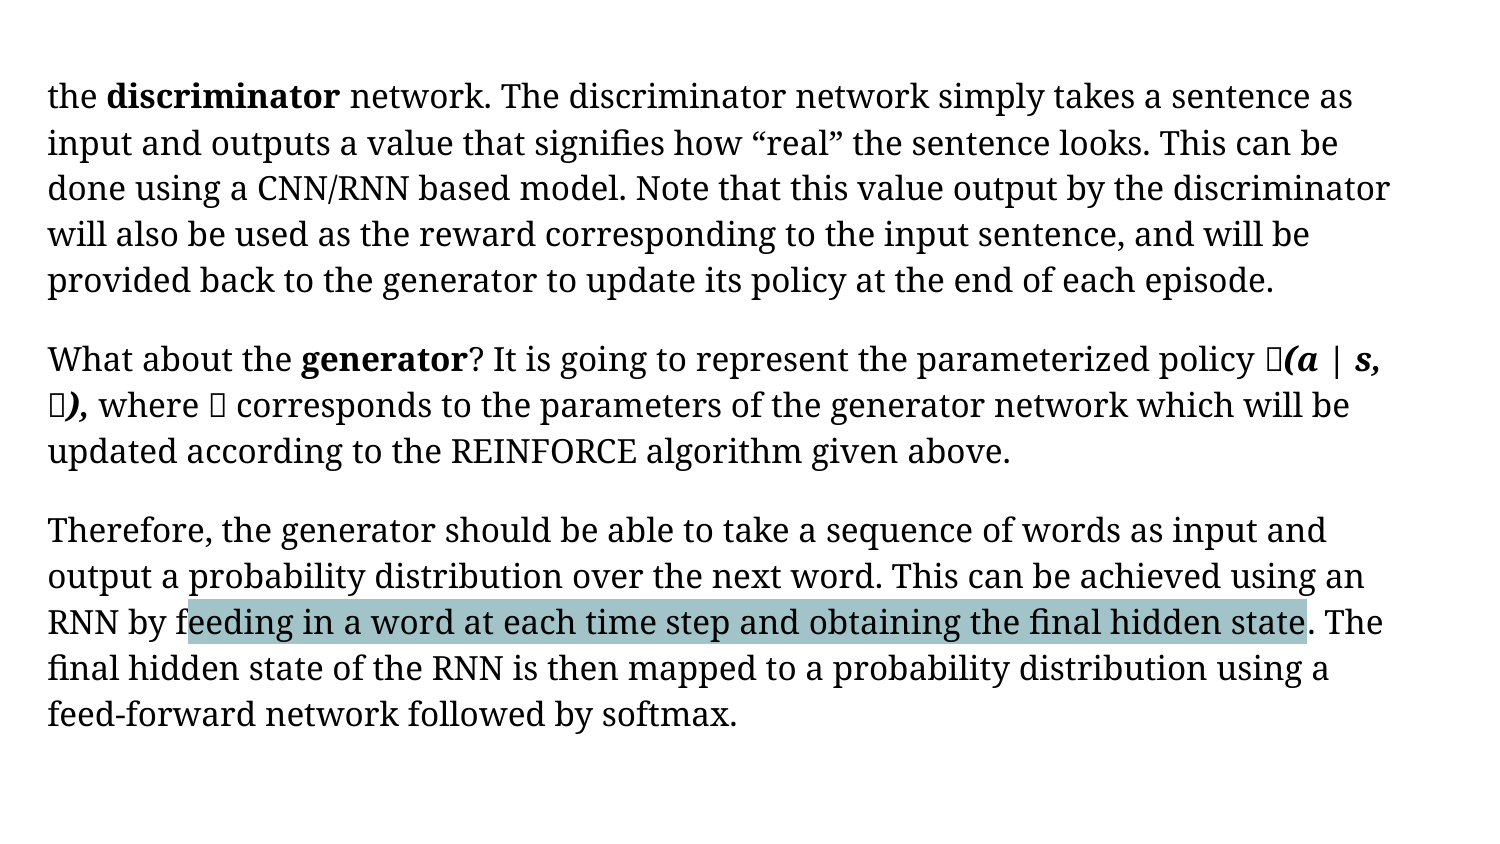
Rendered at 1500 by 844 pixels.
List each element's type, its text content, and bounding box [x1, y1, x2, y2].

list the discriminator network. The discriminator network simply takes a sentence as input and outputs a value that signifies how “real” the sentence looks. This can be done using a CNN/RNN based model. Note that this value output by the discriminator will also be used as the reward corresponding to the input sentence, and will be provided back to the generator to update its policy at the end of each episode. What about the generator? It is going to represent the parameterized policy 𝜋(a | s, 𝜃), where 𝜃 corresponds to the parameters of the generator network which will be updated according to the REINFORCE algorithm given above. Therefore, the generator should be able to take a sequence of words as input and output a probability distribution over the next word. This can be achieved using an RNN by feeding in a word at each time step and obtaining the final hidden state. The final hidden state of the RNN is then mapped to a probability distribution using a feed-forward network followed by softmax. [32, 54, 1430, 731]
